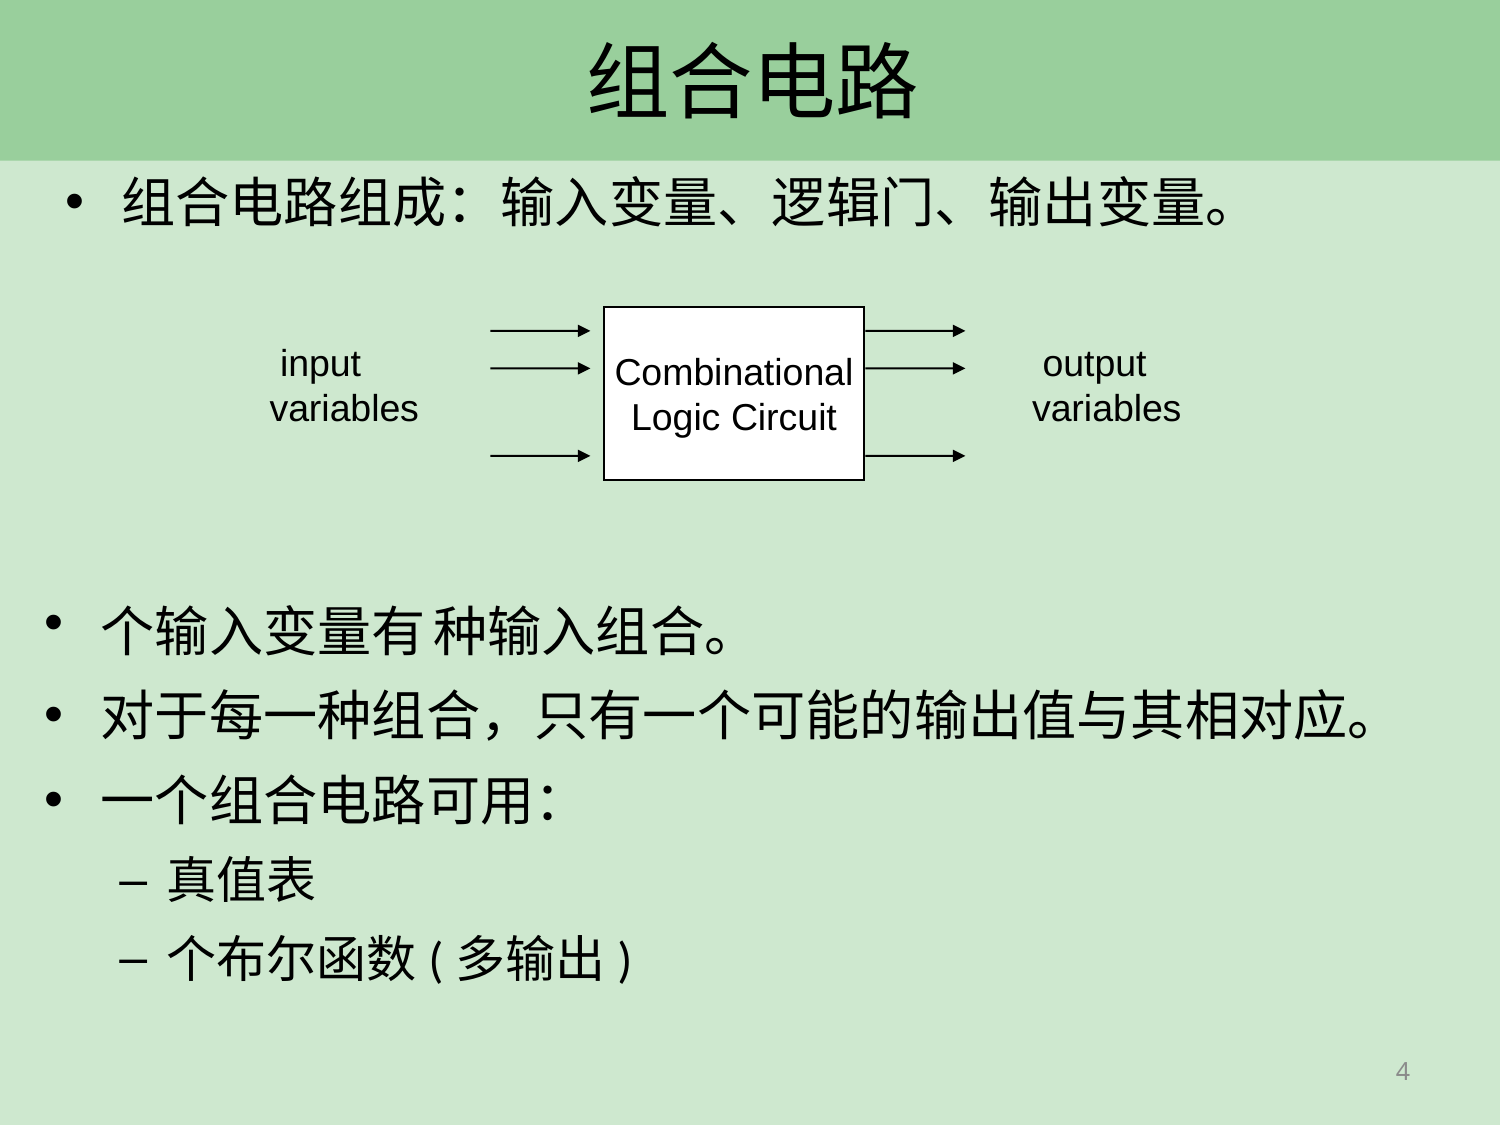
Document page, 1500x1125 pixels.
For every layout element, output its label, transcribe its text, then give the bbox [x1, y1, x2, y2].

text_box [490, 449, 591, 463]
text_box [490, 324, 591, 338]
title 组合电路 [17, 15, 1489, 143]
text_box [865, 362, 966, 375]
text_box [490, 362, 591, 375]
text_box [865, 324, 966, 338]
slide_number 4 [1187, 1042, 1425, 1103]
text_box [865, 449, 966, 463]
text_box Combinational Logic Circuit [603, 306, 865, 480]
text_box 组合电路组成：输入变量、逻辑门、输出变量。 [50, 160, 1276, 241]
